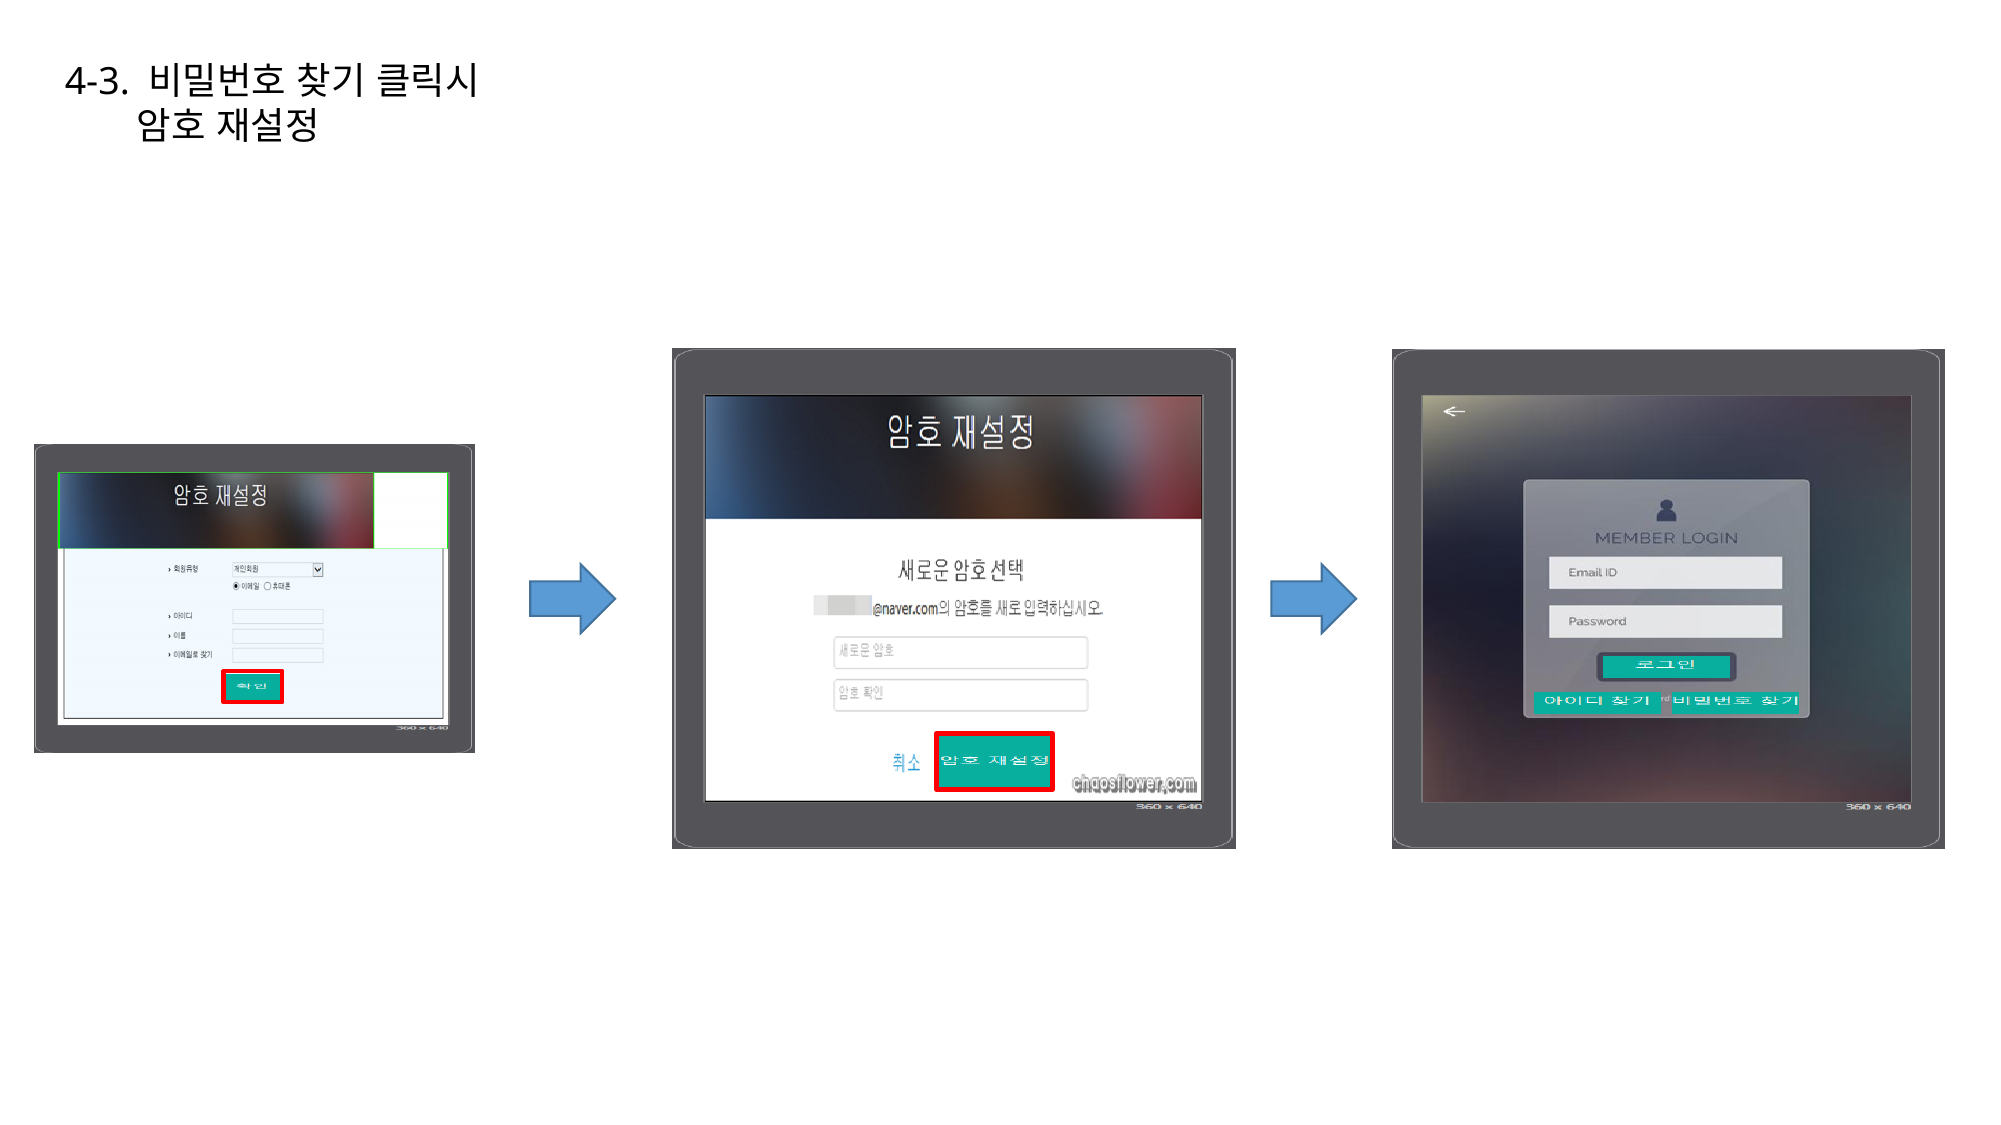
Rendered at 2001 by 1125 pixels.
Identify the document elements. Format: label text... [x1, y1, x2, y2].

picture [672, 348, 1236, 849]
text_box [529, 561, 617, 636]
text_box 4-3. 비밀번호 찾기 클릭시 암호 재설정 [49, 49, 638, 200]
text_box [1270, 561, 1358, 636]
picture [34, 444, 475, 753]
picture [1392, 349, 1945, 849]
